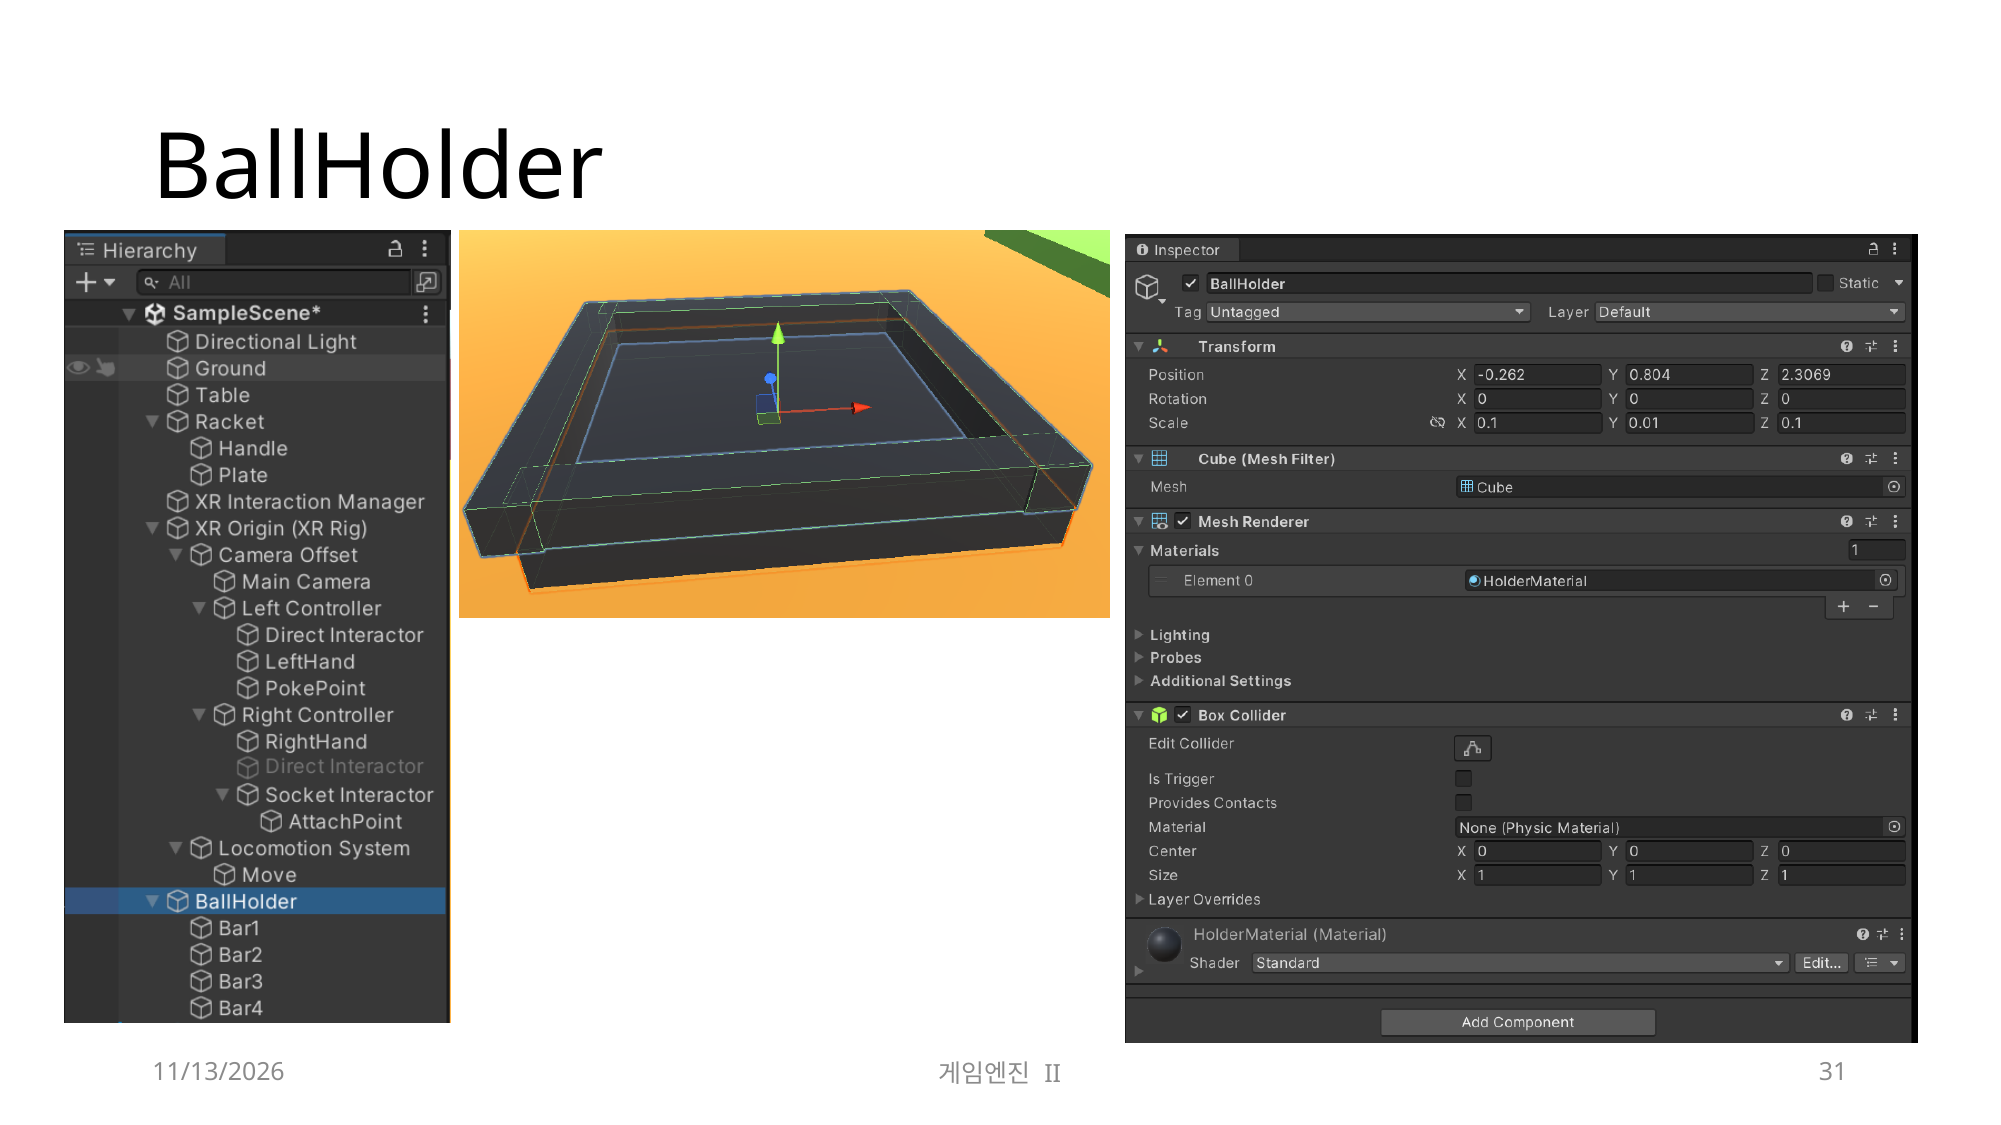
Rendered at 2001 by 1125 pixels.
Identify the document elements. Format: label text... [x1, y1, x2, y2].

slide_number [137, 1042, 588, 1103]
picture [1124, 234, 1918, 1043]
slide_number 31 [1412, 1043, 1863, 1103]
picture [459, 229, 1110, 618]
picture [64, 230, 451, 1023]
title BallHolder [137, 59, 1863, 278]
footer 게임엔진 II [662, 1042, 1338, 1103]
